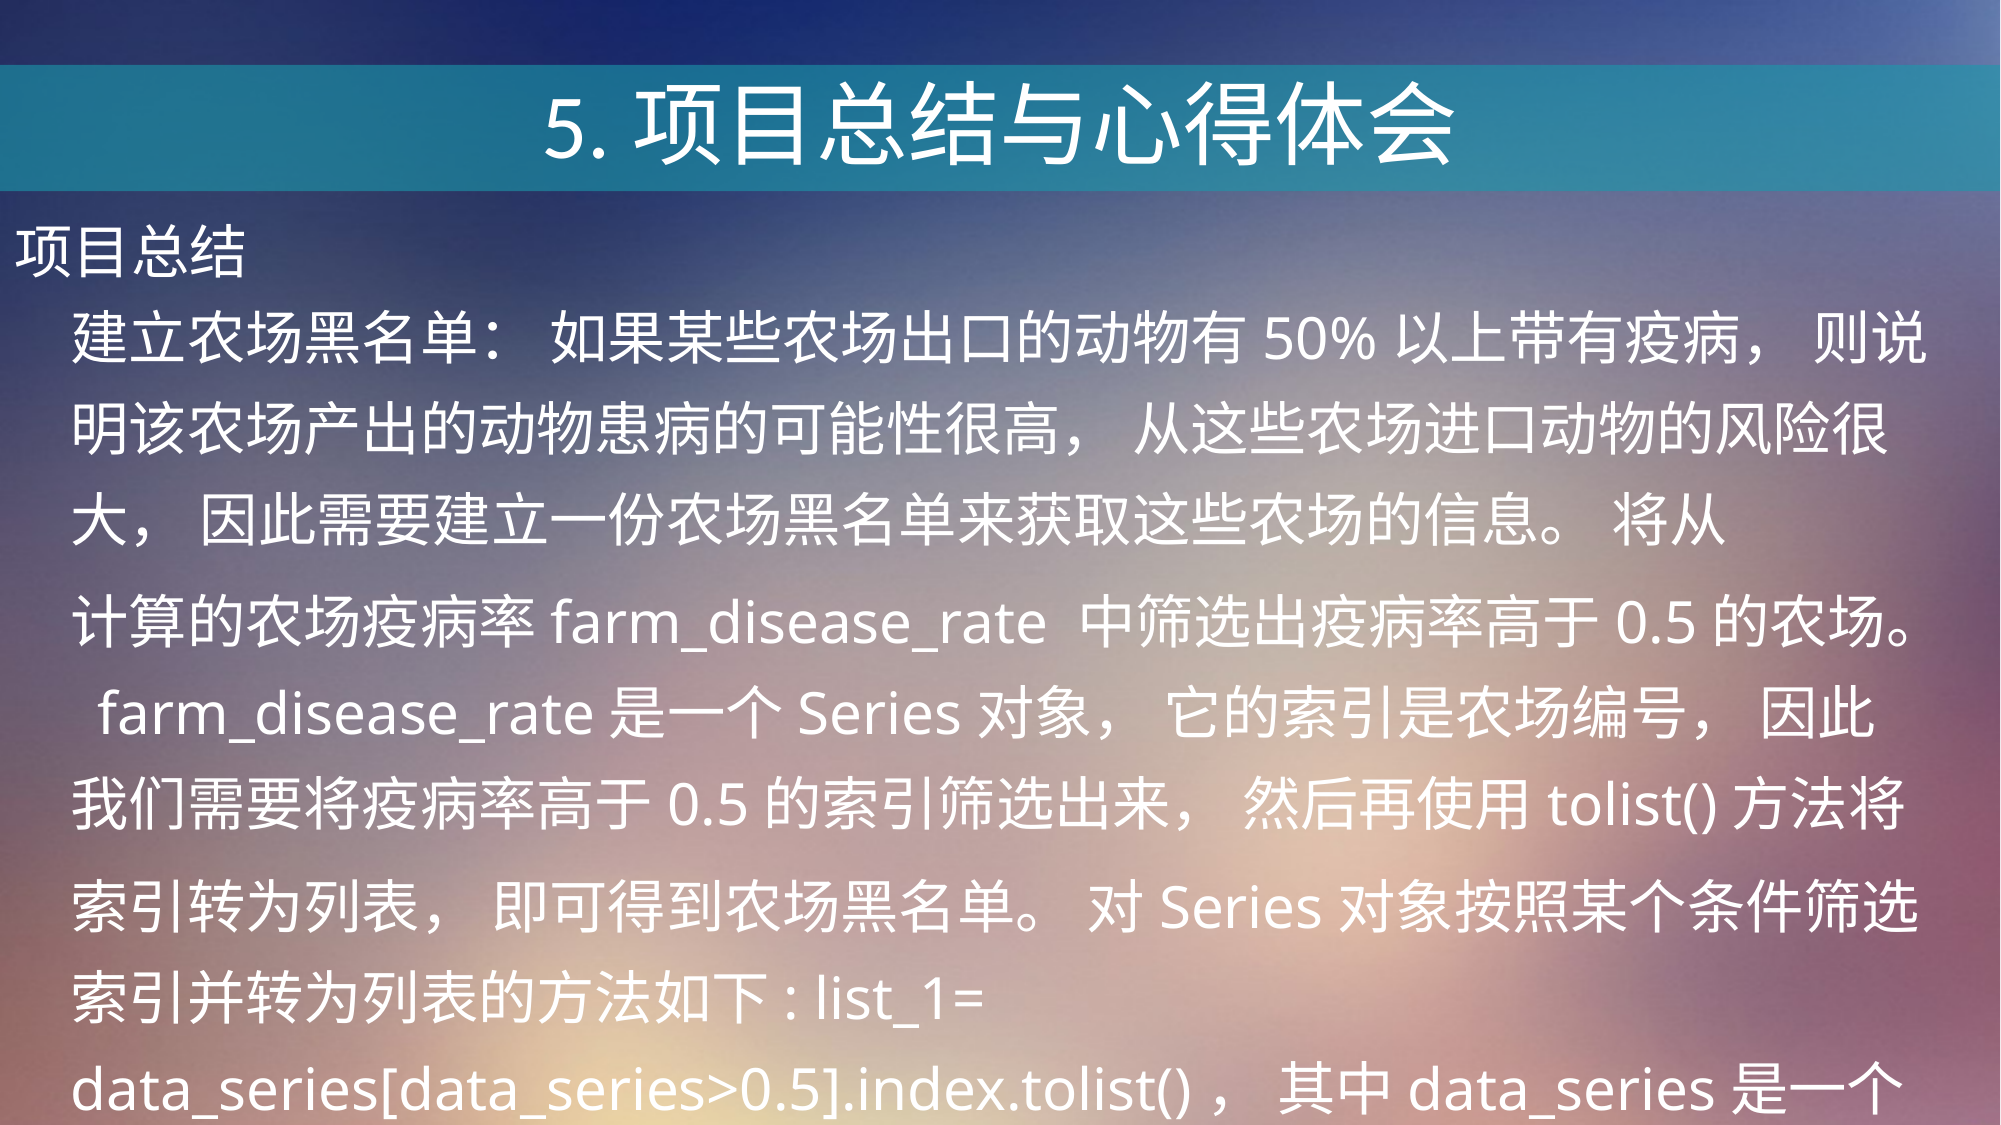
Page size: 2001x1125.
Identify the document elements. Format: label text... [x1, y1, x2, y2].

text_box 项目总结 [0, 187, 1036, 317]
text_box [0, 64, 2000, 192]
text_box 建立农场黑名单： 如果某些农场出口的动物有50%以上带有疫病， 则说明该农场产出的动物患病的可能性很高， 从这些农场进口动物的风险很大， 因此需要建立一份农场黑名单来获取这些农场的信息。 将从 计算的农场疫病率farm_disease_rate 中筛选出疫病率高于0.5的农场。 farm_disease_rate是一个Series对象， 它的索引是农场编号， 因此我们需要将疫病率高于0.5的索引筛选出来， 然后再使用tolist()方法将 索引转为列表， 即可得到农场黑名单。 对Series对象按照某个条件筛选索引并转为列表的方法如下: list_1= data_series[data_series>0.5].index.tolist()， 其中data_series是一个Series对象。 [55, 272, 1944, 394]
picture [0, 0, 2001, 1125]
text_box 5.项目总结与心得体会 [278, 59, 1722, 185]
